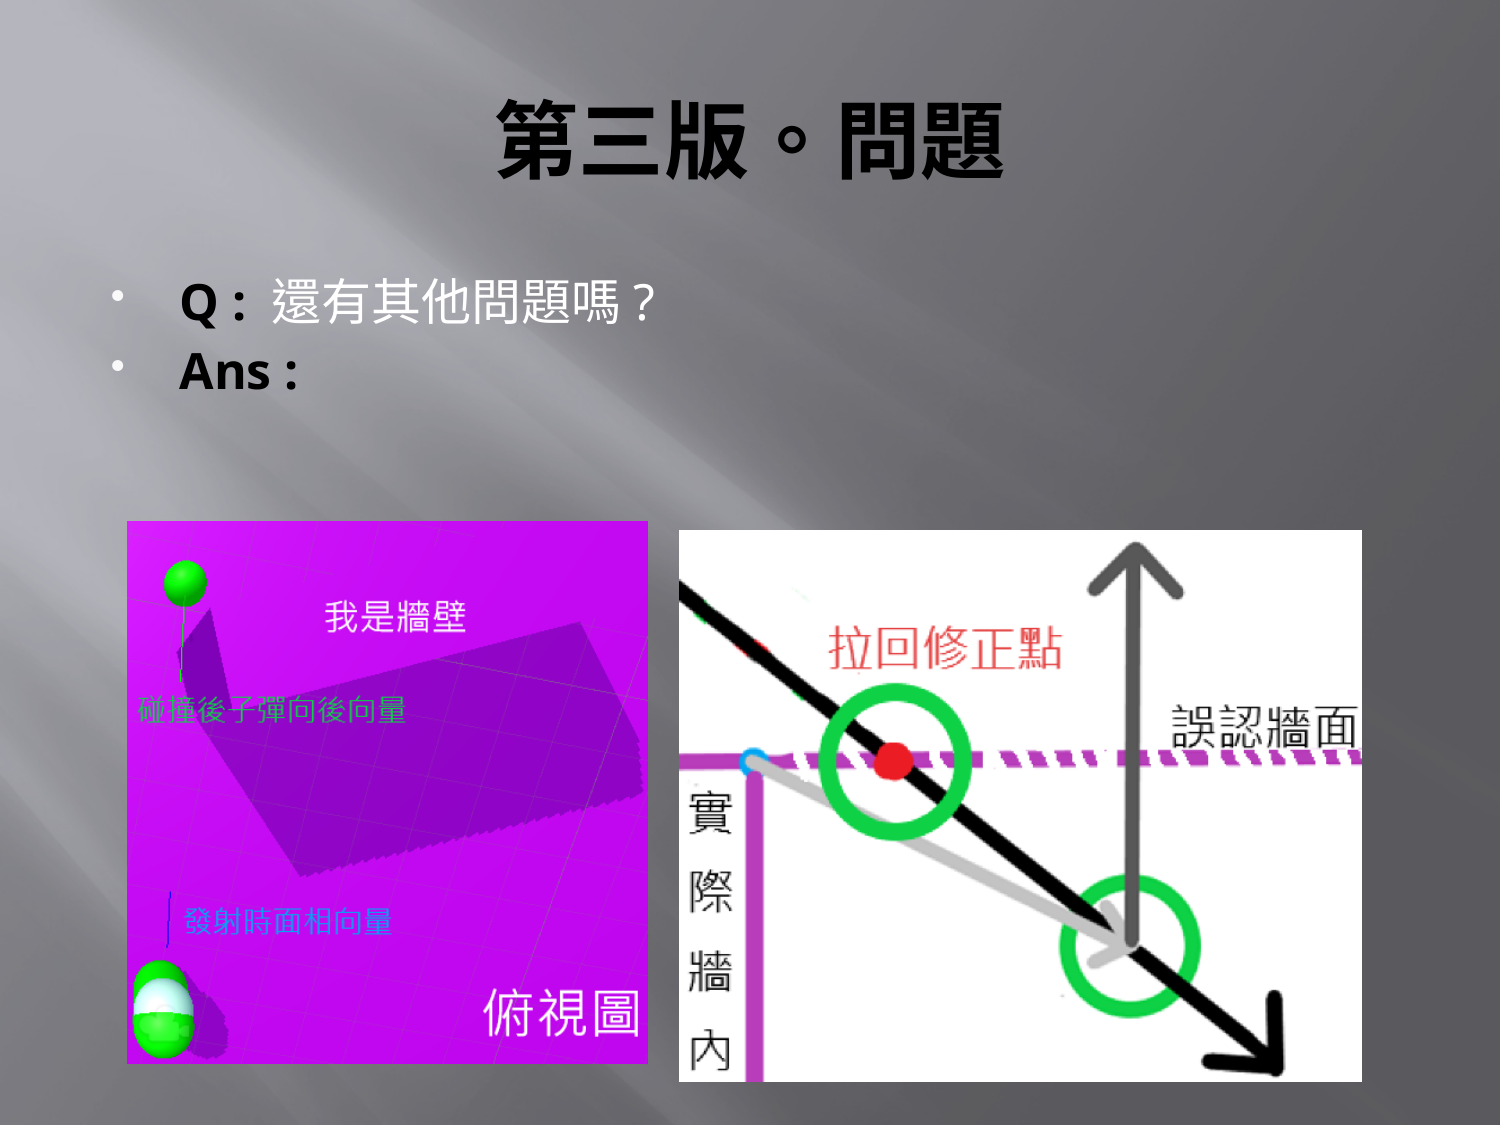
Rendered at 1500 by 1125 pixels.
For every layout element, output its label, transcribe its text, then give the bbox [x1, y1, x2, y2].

picture [127, 521, 648, 1064]
picture [678, 530, 1362, 1082]
list Q : 還有其他問題嗎? Ans : [75, 262, 1425, 1035]
title 第三版。問題 [75, 45, 1425, 233]
